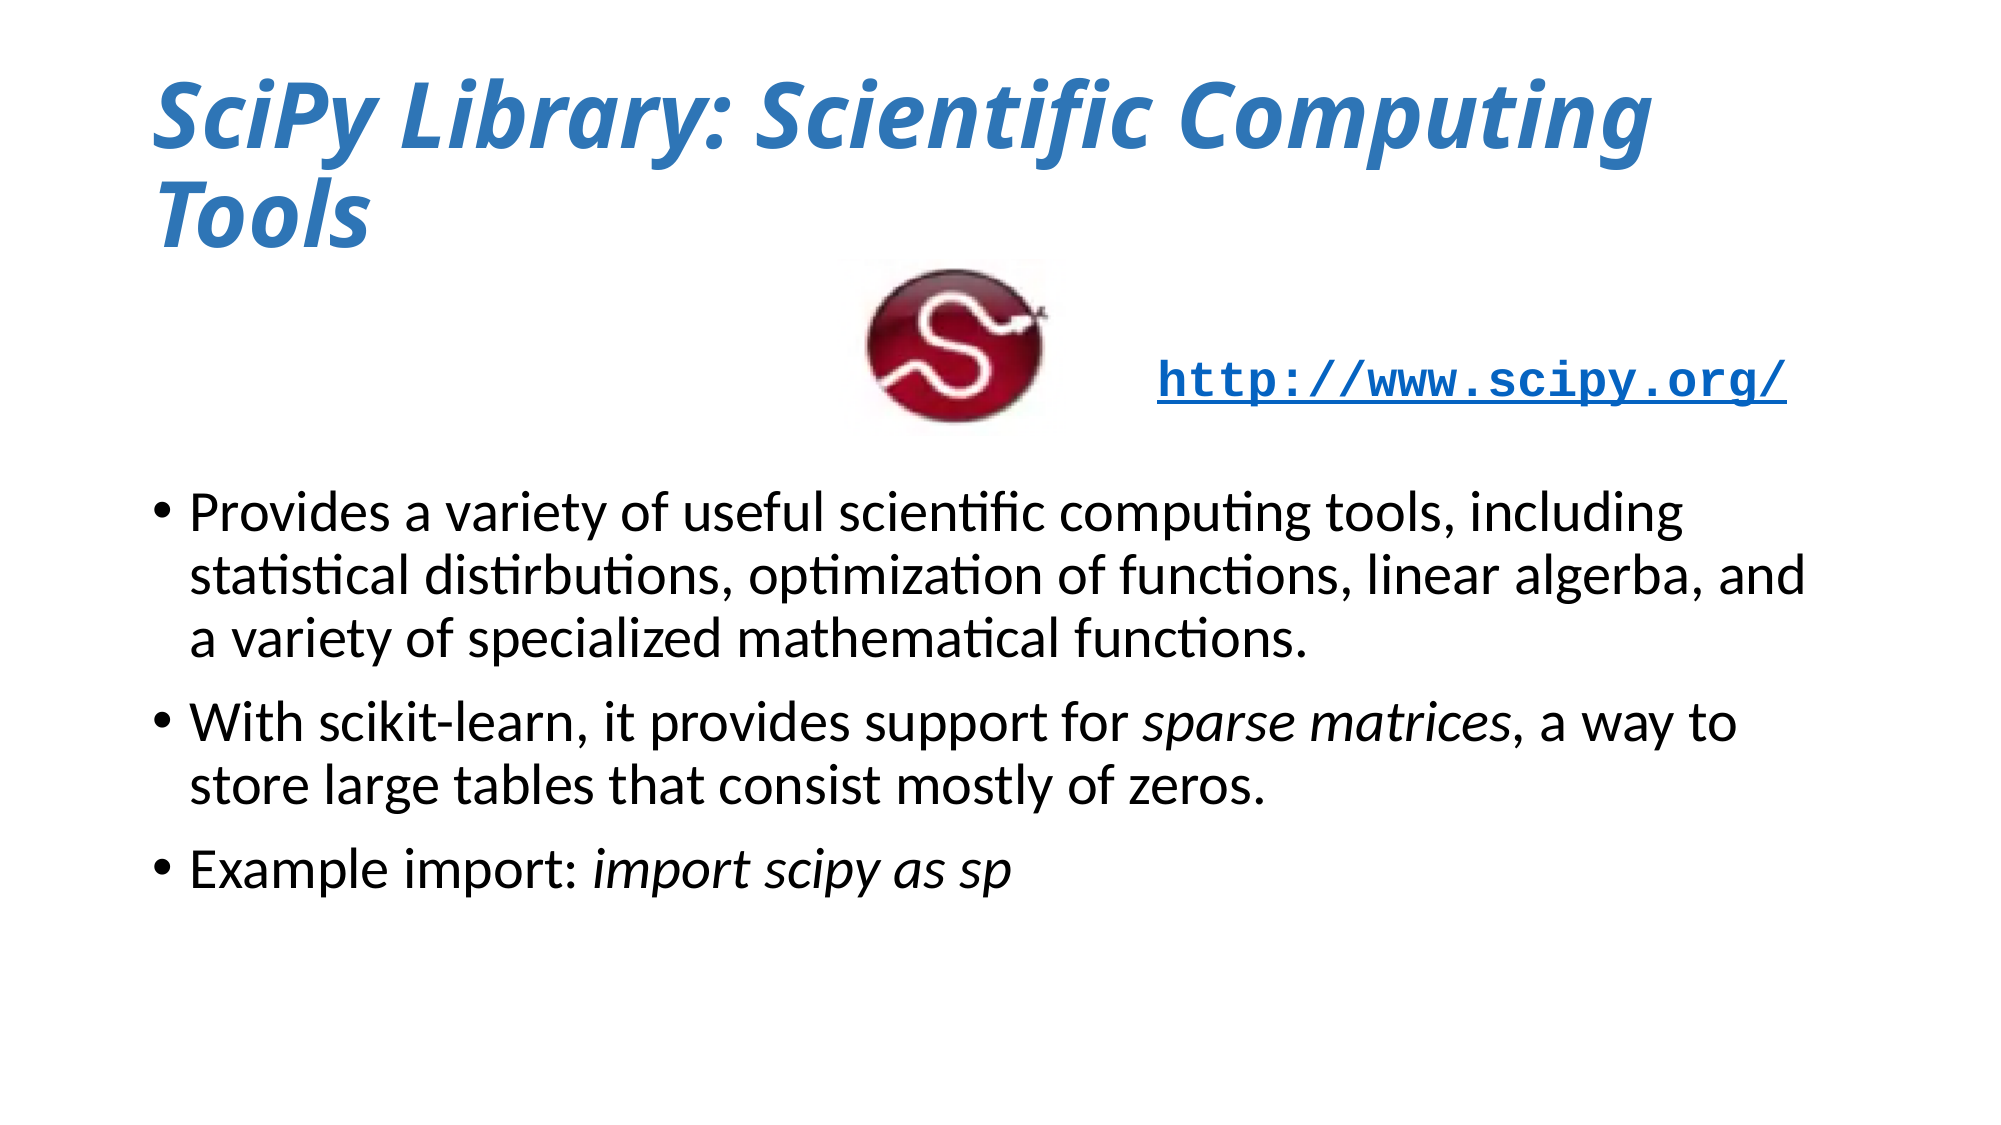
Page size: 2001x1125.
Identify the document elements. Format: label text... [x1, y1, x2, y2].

list Provides a variety of useful scientific computing tools, including statistical distirbutions, optimization of functions, linear algerba, and a variety of specialized mathematical functions. With scikit-learn, it provides support for sparse matrices, a way to store large tables that consist mostly of zeros. Example import: import scipy as sp [137, 299, 1863, 1014]
picture [837, 259, 1066, 436]
title SciPy Library: Scientific Computing Tools [137, 59, 1863, 278]
text_box http://www.scipy.org/ [1101, 338, 1802, 414]
